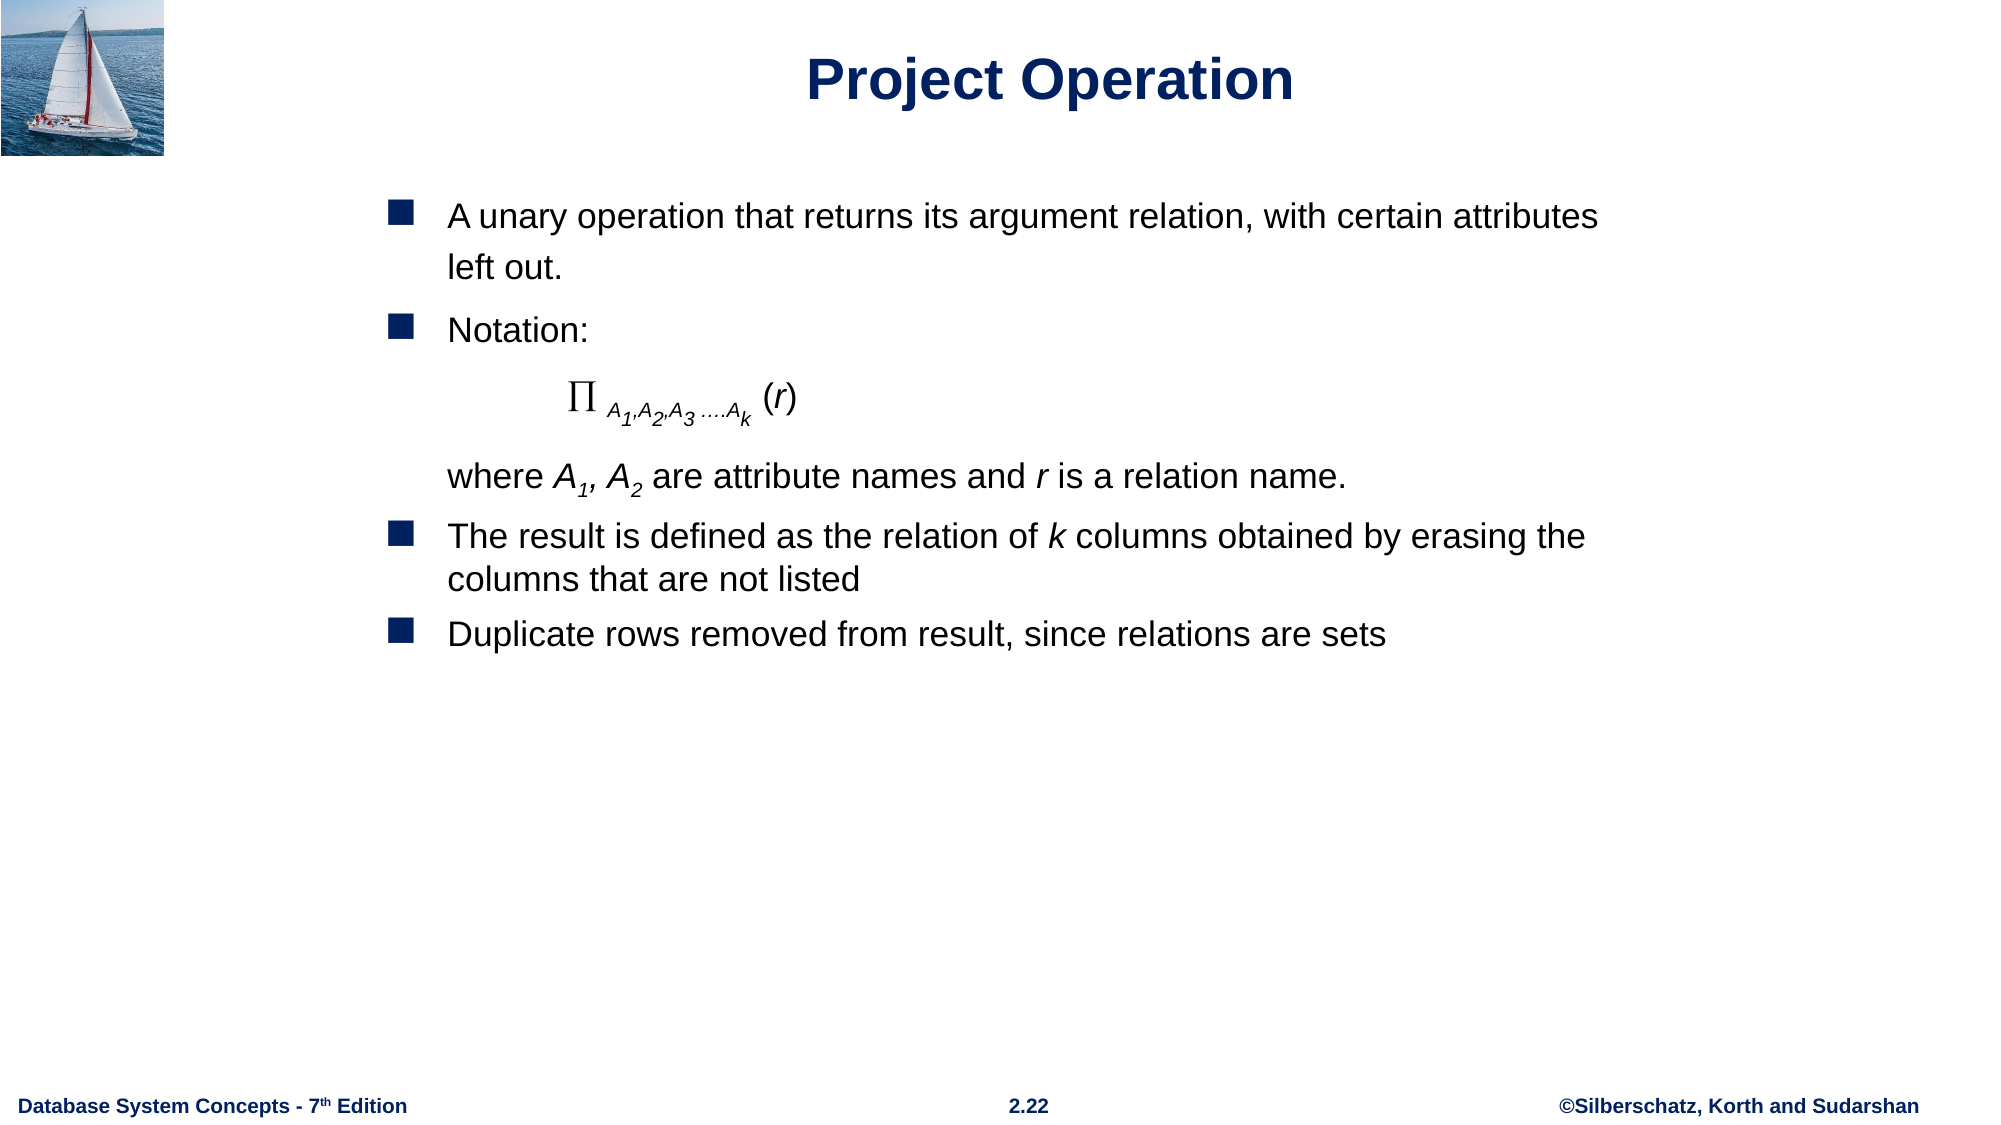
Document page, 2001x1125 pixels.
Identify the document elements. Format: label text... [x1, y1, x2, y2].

list A unary operation that returns its argument relation, with certain attributes left out. Notation:  A1,A2,A3 ….Ak (r) where A1, A2 are attribute names and r is a relation name. The result is defined as the relation of k columns obtained by erasing the columns that are not listed Duplicate rows removed from result, since relations are sets [376, 176, 1637, 977]
title Project Operation [167, 18, 1935, 120]
picture [1, 0, 164, 156]
